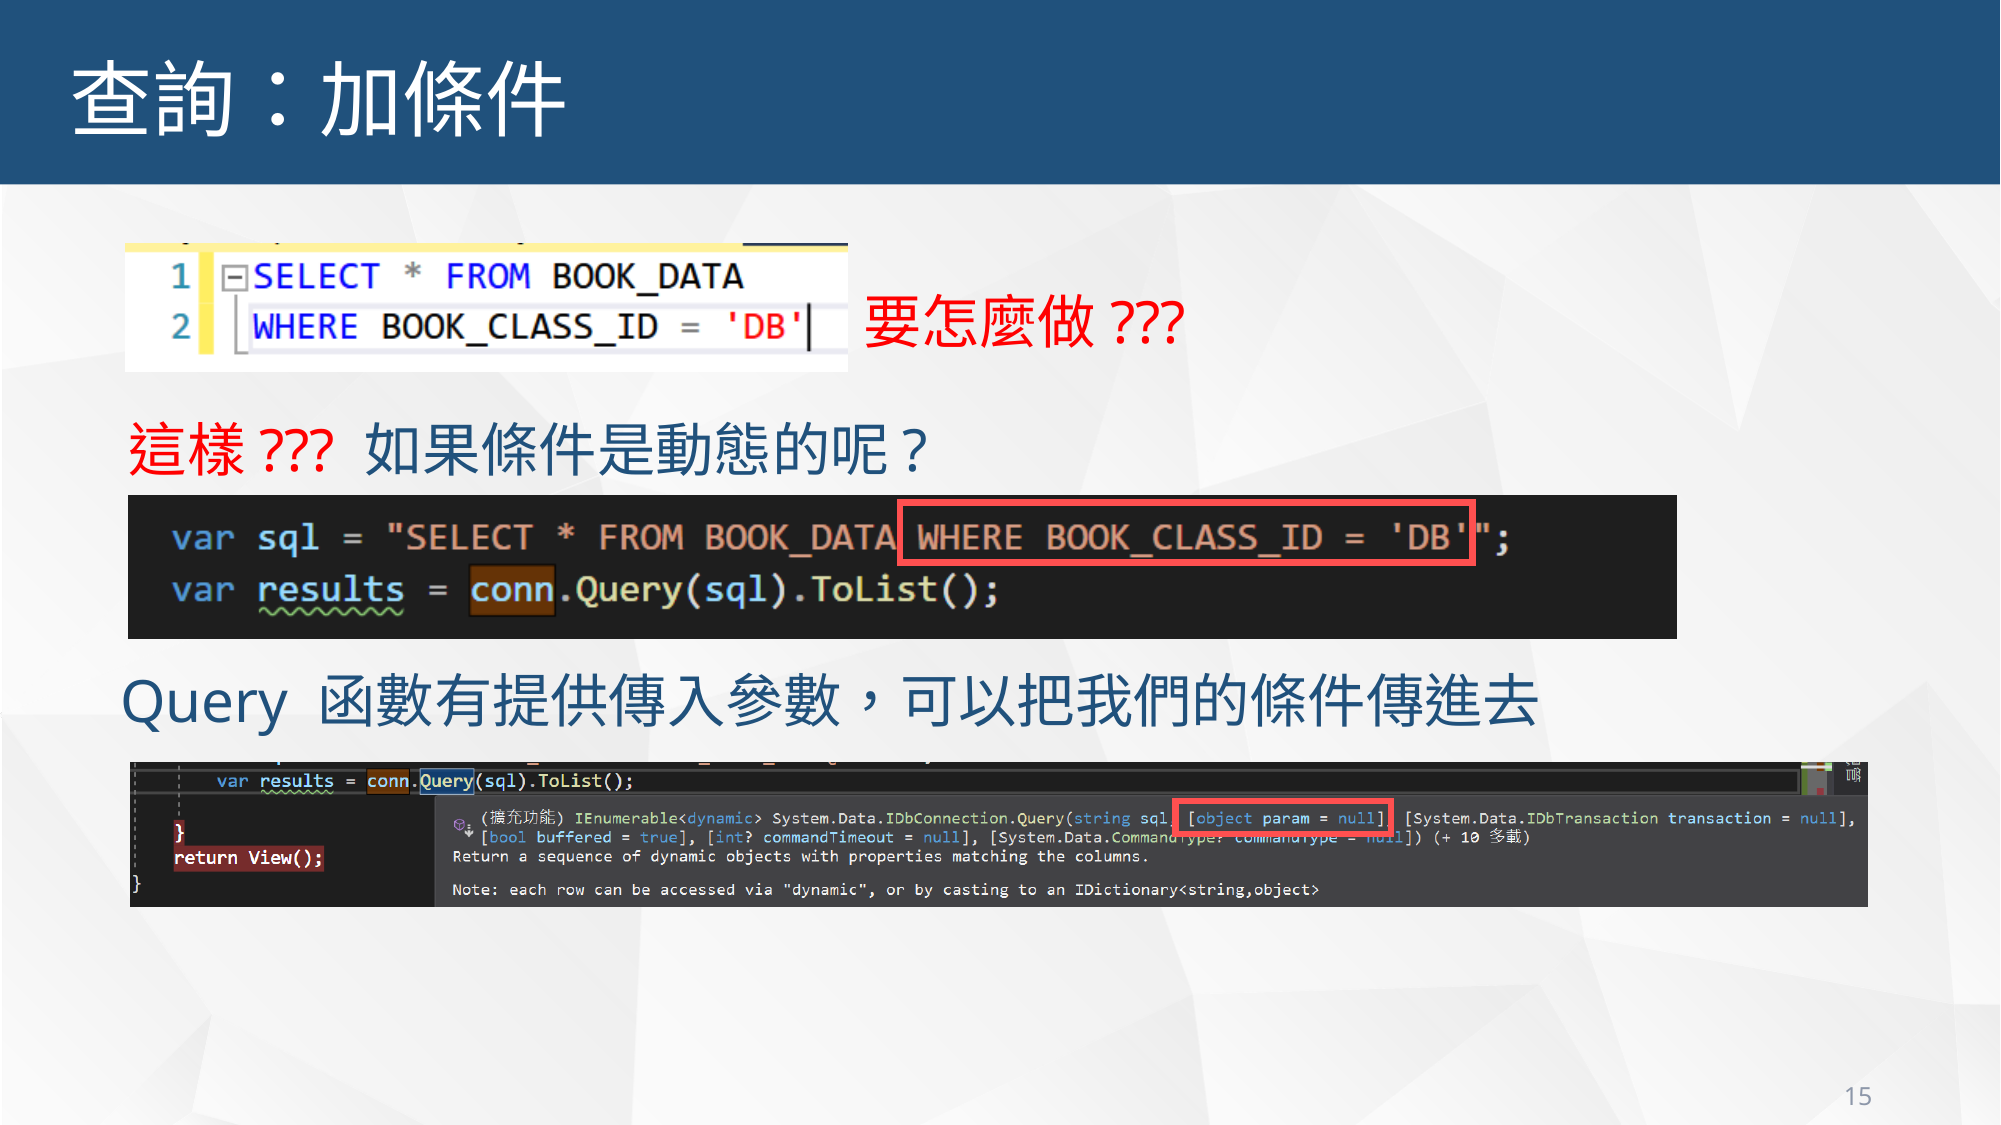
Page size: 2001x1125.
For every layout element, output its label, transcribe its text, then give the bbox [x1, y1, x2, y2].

text_box 要怎麼做??? [848, 277, 1359, 363]
list 查詢：加條件 [55, 51, 808, 133]
text_box 這樣??? 如果條件是動態的呢? [114, 405, 1473, 491]
list [66, 208, 1945, 1059]
picture [0, 0, 2001, 1125]
text_box Query 函數有提供傳入參數，可以把我們的條件傳進去 [105, 657, 1756, 742]
